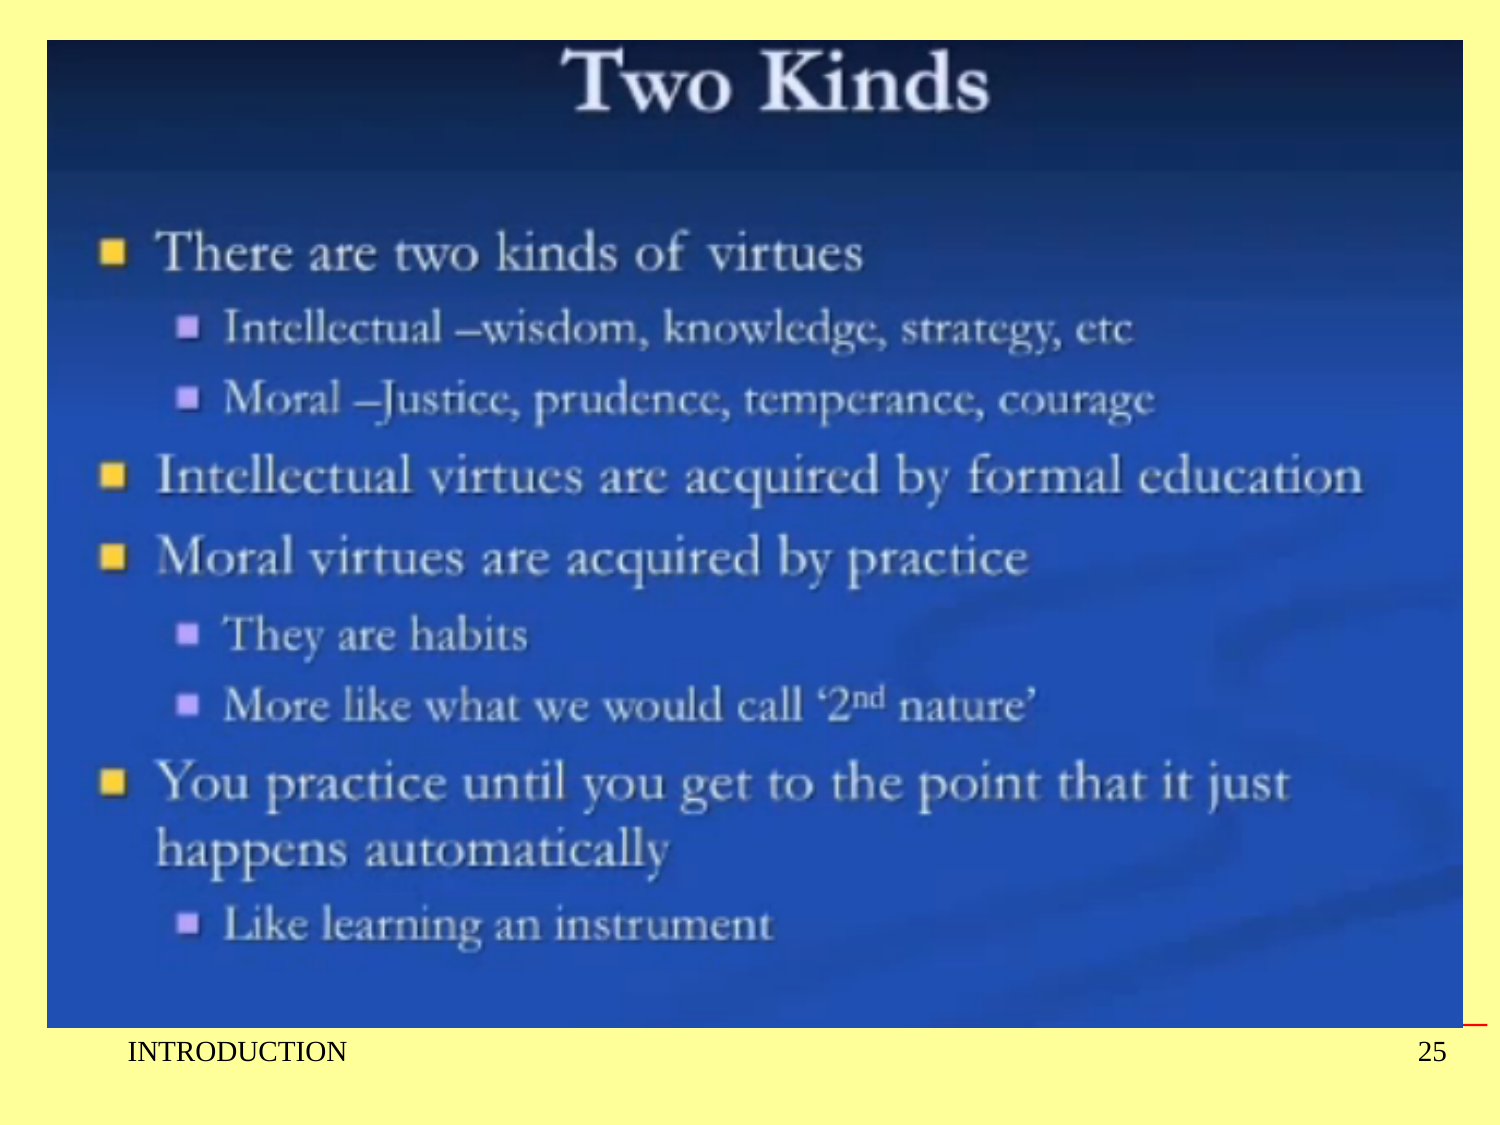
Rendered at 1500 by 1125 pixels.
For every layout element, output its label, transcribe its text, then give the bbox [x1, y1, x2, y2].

slide_number INTRODUCTION [112, 1036, 501, 1101]
picture [47, 40, 1463, 1029]
slide_number 25 [1149, 1034, 1463, 1101]
